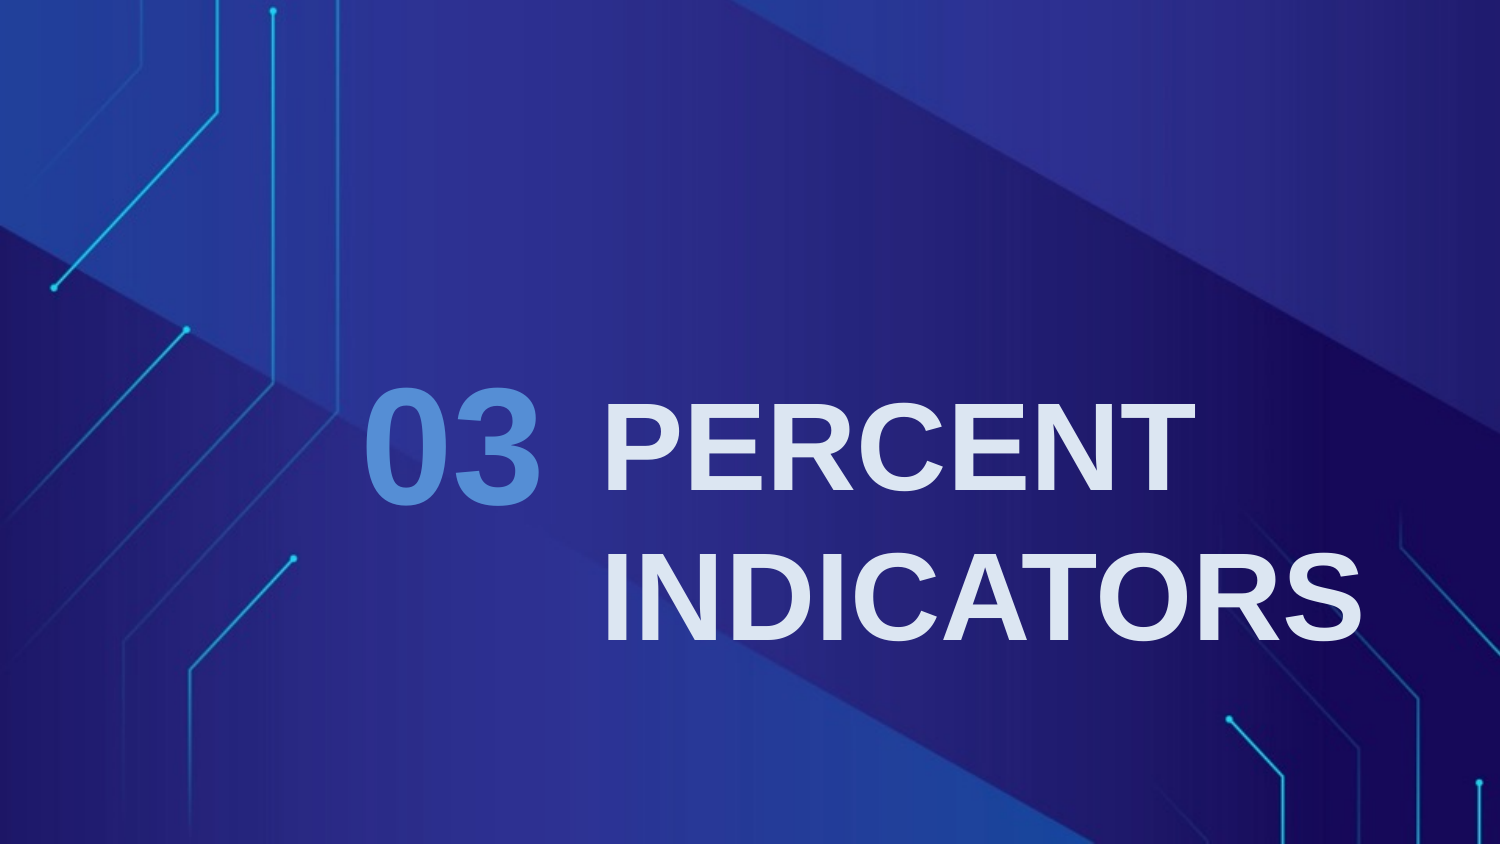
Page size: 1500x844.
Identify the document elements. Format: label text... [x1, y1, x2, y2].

title Percent indicators [585, 357, 1475, 482]
picture [0, 0, 1500, 844]
text_box 03 [267, 330, 561, 559]
